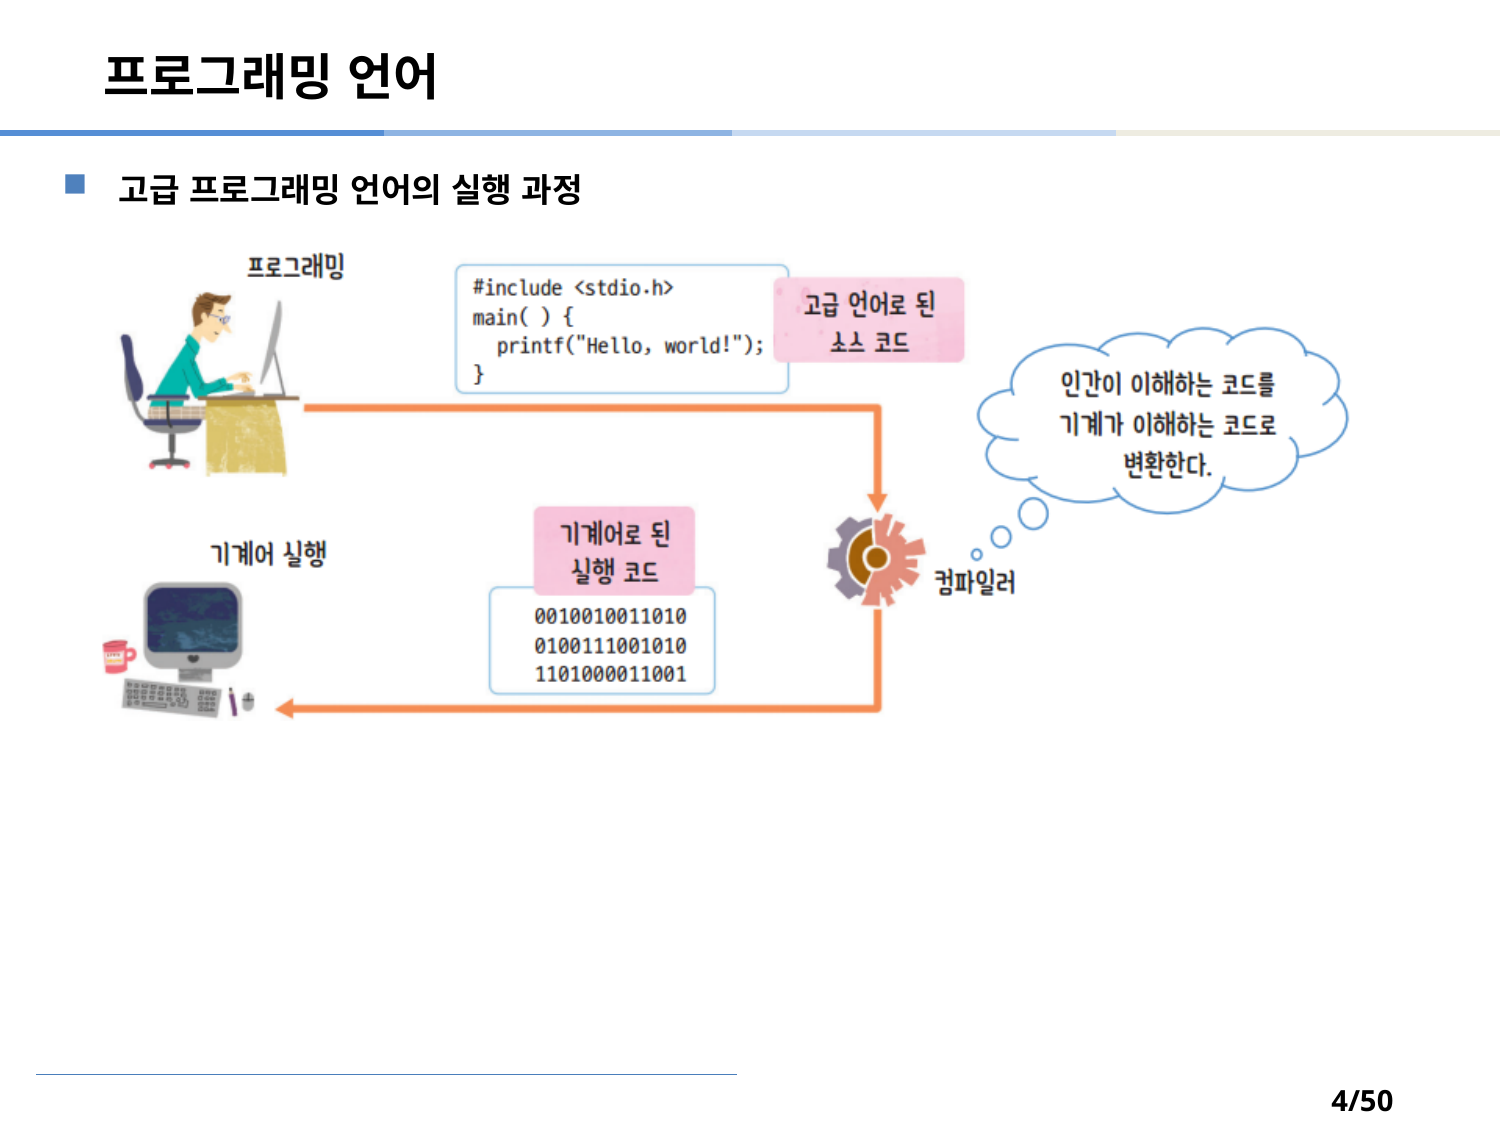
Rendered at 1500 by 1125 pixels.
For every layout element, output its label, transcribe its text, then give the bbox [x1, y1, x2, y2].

list 고급 프로그래밍 언어의 실행 과정 [47, 141, 1428, 1047]
picture [98, 251, 1354, 722]
title 프로그래밍 언어 [88, 30, 1330, 121]
